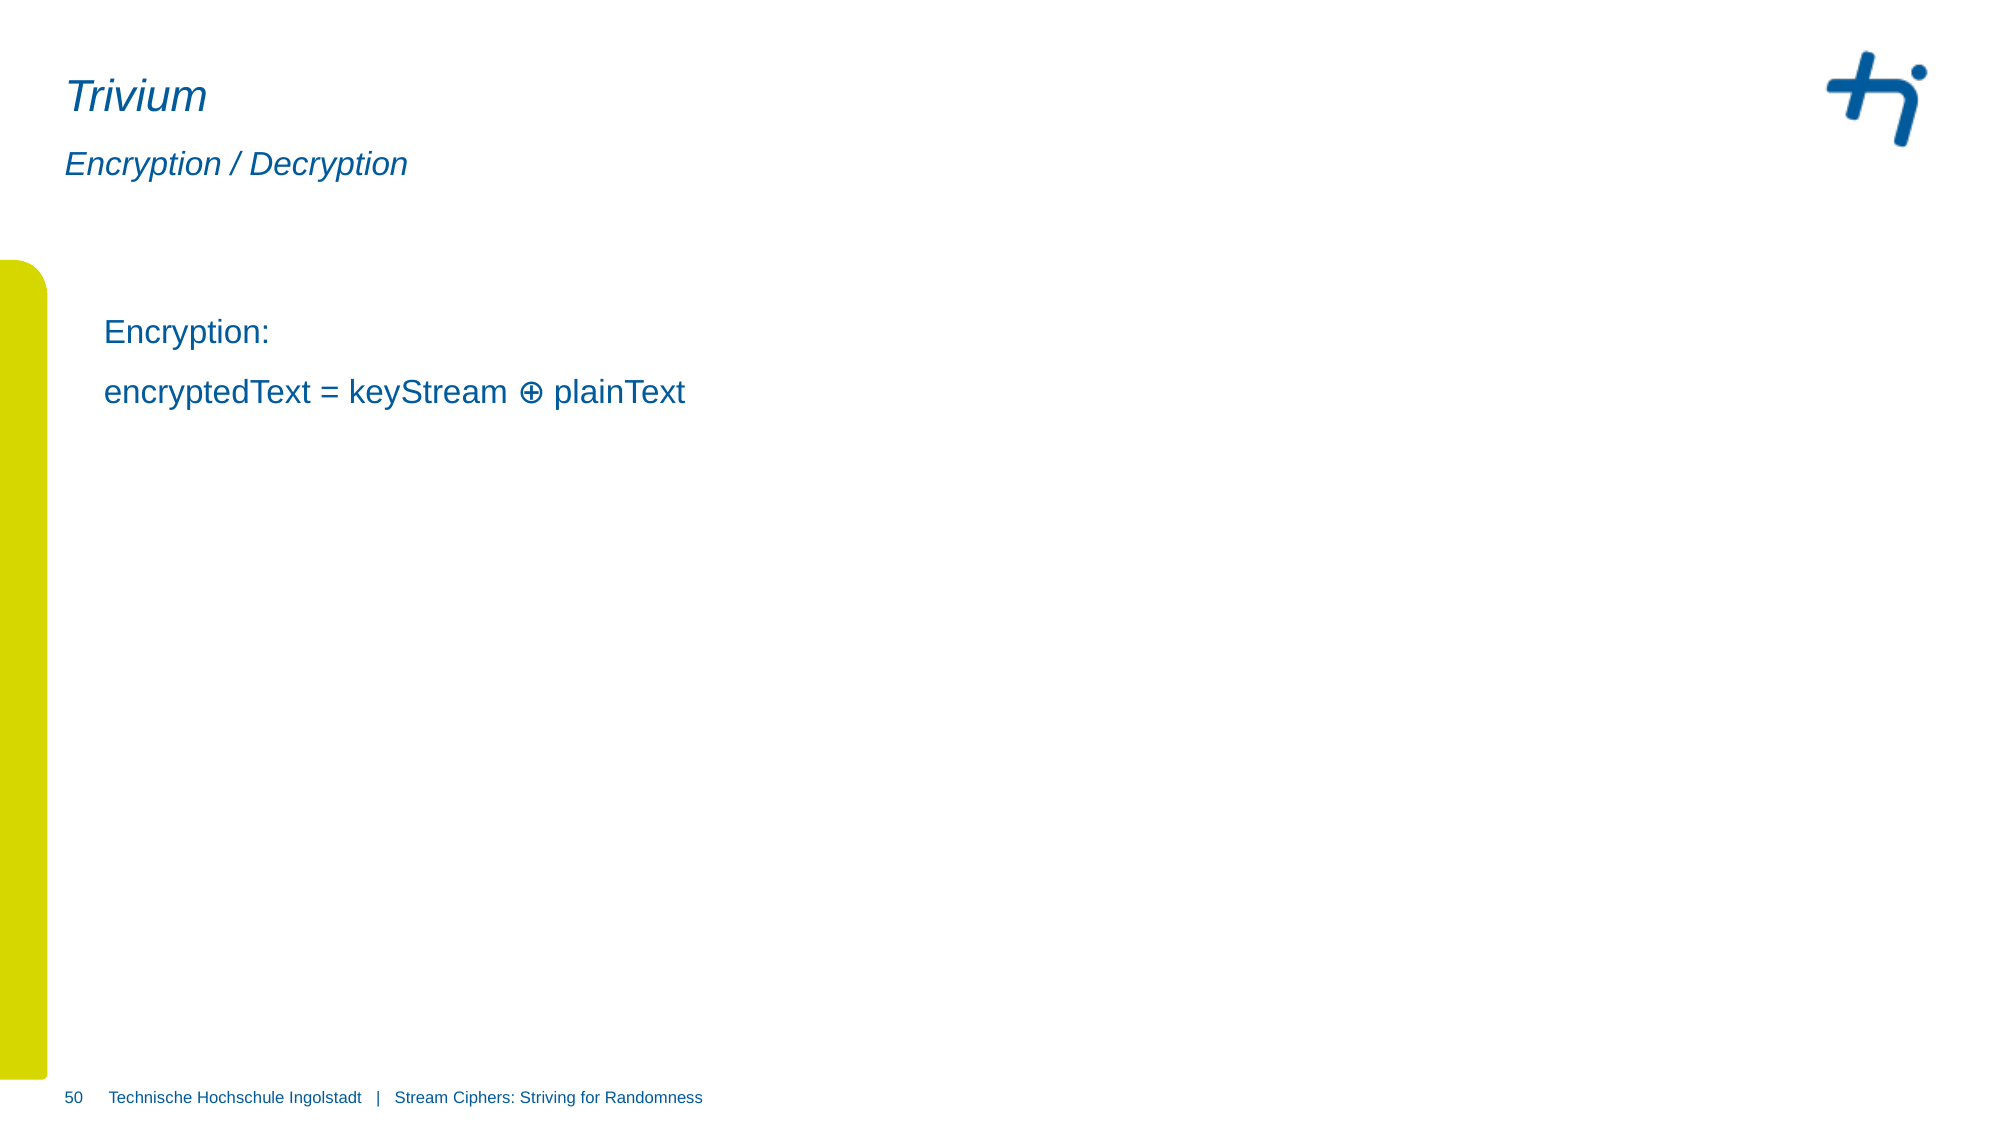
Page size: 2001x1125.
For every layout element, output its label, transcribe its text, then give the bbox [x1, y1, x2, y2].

slide_number 50 [64, 1087, 107, 1122]
subtitle Encryption / Decryption [64, 122, 1665, 179]
list Encryption: encryptedText = keyStream ⊕ plainText [103, 290, 1919, 1069]
title Trivium [64, 66, 1665, 121]
